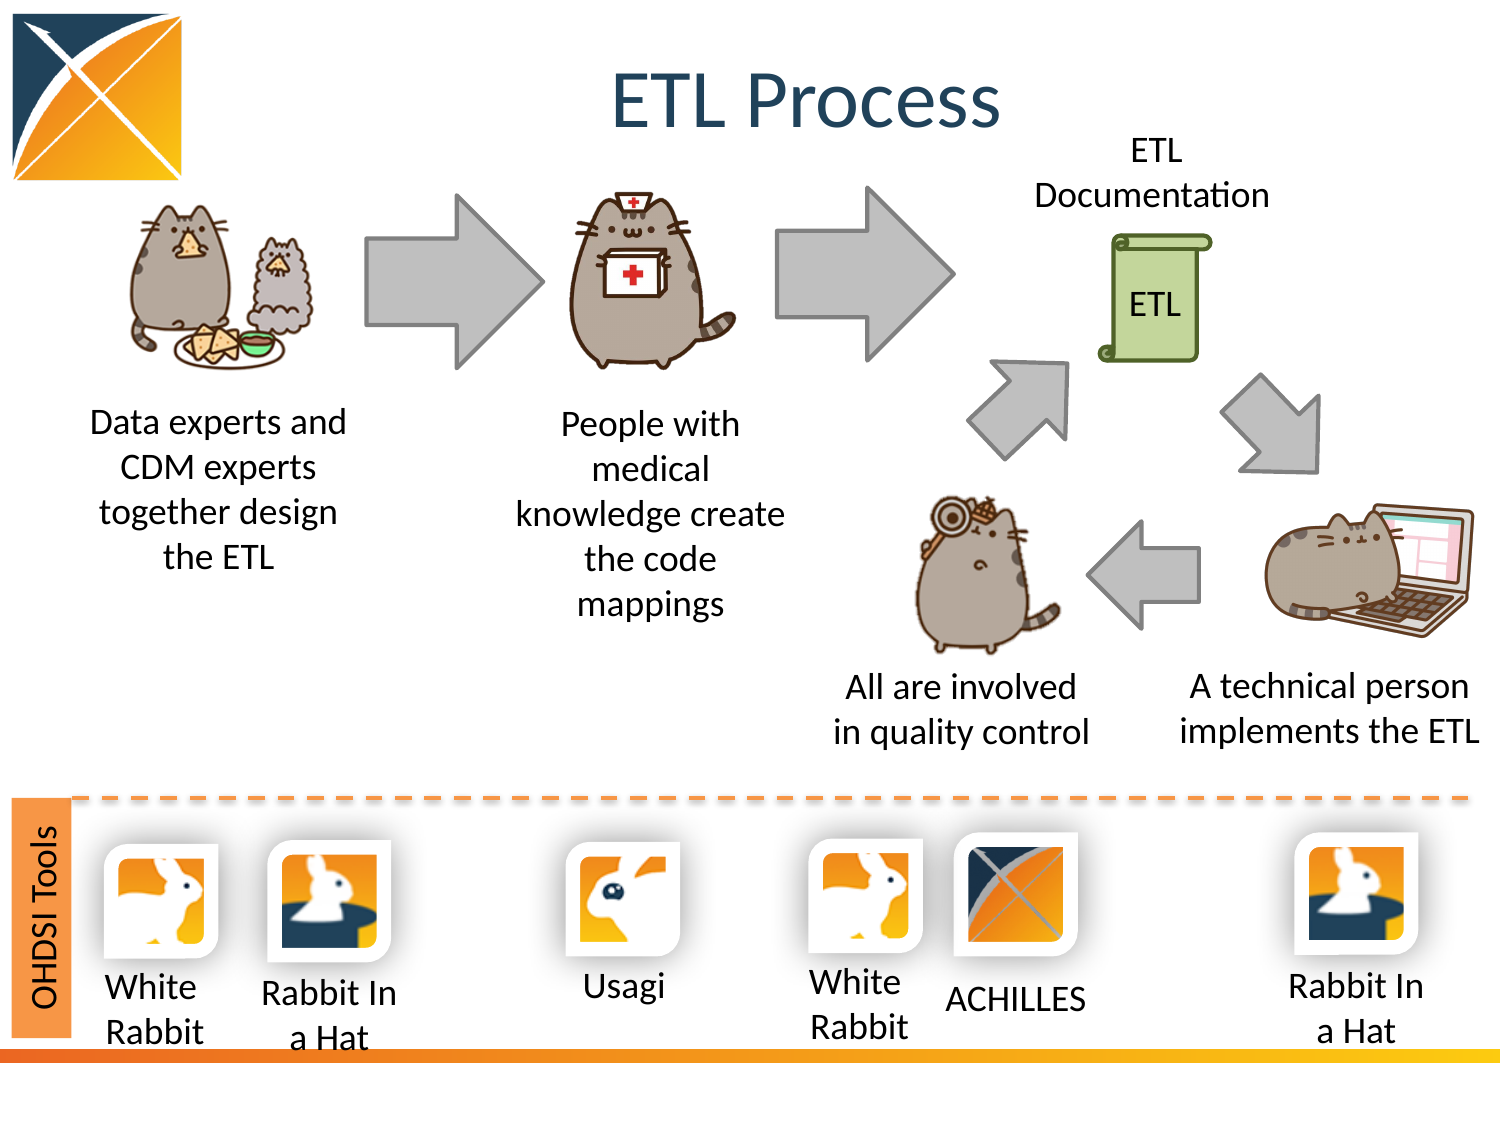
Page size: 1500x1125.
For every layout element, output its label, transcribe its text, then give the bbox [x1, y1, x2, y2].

picture [110, 851, 212, 952]
text_box White Rabbit [82, 955, 228, 1060]
picture [1301, 839, 1412, 948]
text_box ACHILLES [921, 966, 1110, 1027]
picture [274, 847, 385, 956]
picture [572, 848, 674, 950]
picture [0, 0, 206, 200]
text_box Rabbit In a Hat [1272, 953, 1441, 1058]
picture [960, 839, 1071, 950]
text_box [71, 117, 1500, 762]
picture [815, 845, 916, 947]
text_box Rabbit In a Hat [245, 960, 414, 1066]
text_box Usagi [551, 953, 697, 1013]
text_box OHDSI Tools [11, 797, 72, 1039]
title ETL Process [187, 24, 1425, 116]
text_box White Rabbit [786, 949, 933, 1055]
